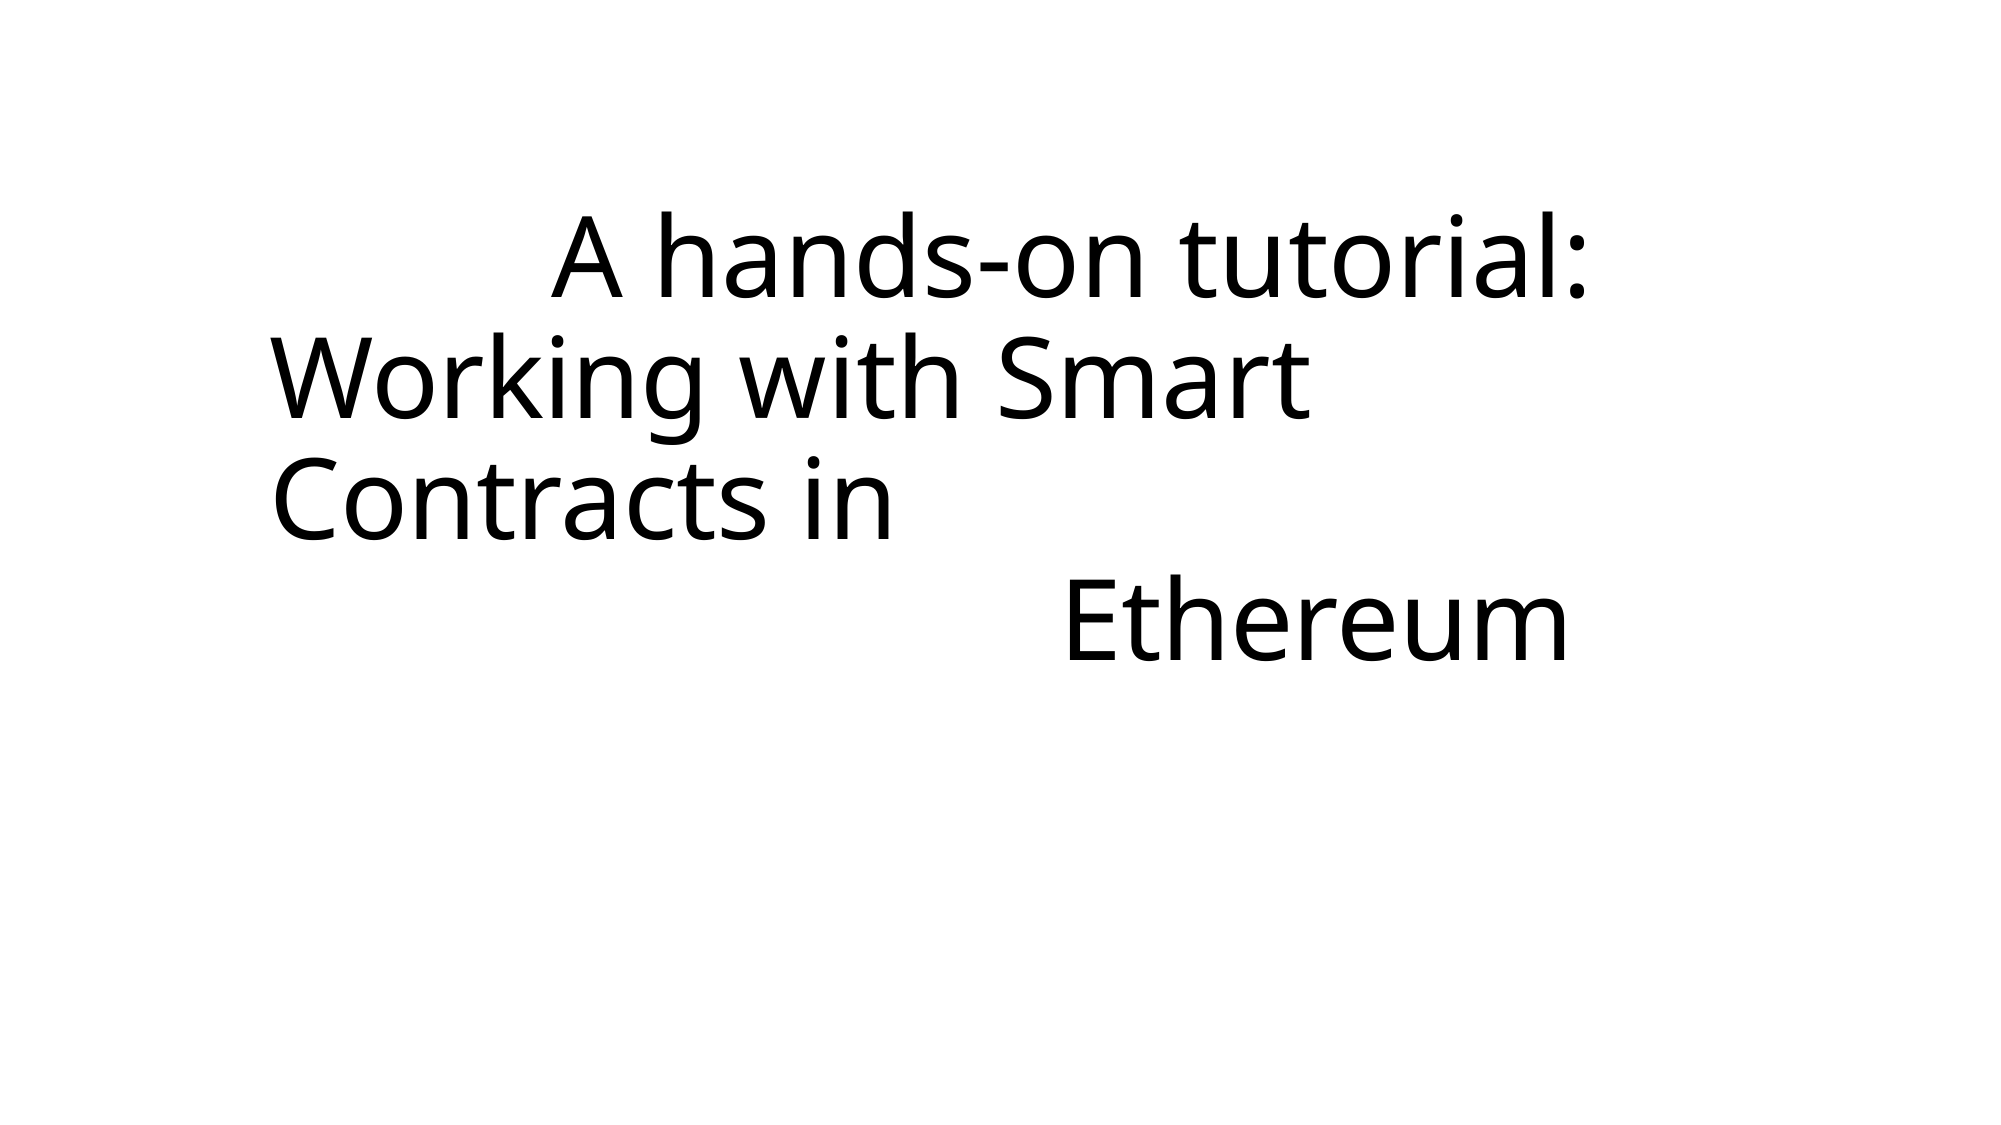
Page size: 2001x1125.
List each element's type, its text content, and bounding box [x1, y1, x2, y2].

list A hands-on tutorial: Working with Smart Contracts in Ethereum [267, 180, 1733, 837]
